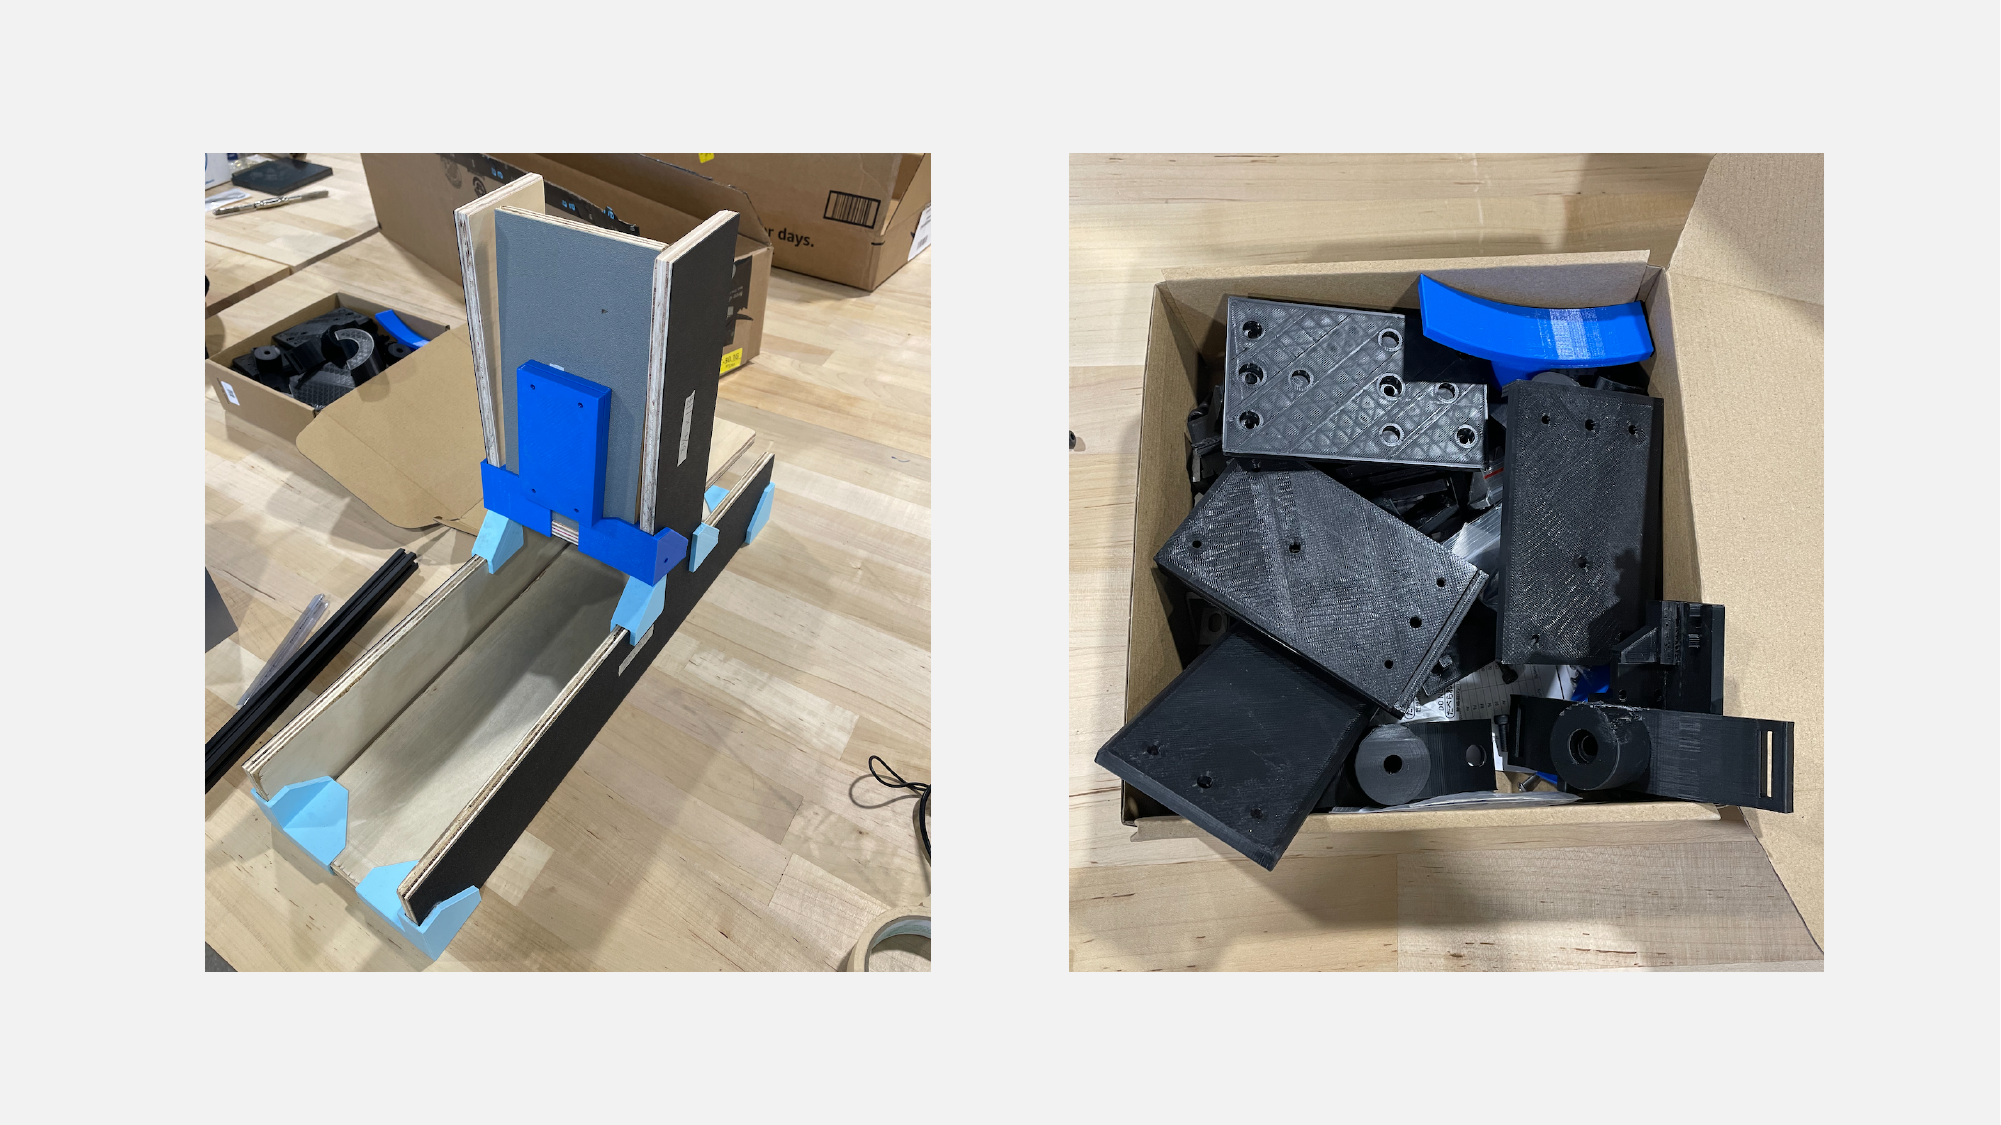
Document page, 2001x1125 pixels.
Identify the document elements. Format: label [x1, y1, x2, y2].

list [205, 153, 931, 972]
picture [1069, 153, 1824, 972]
